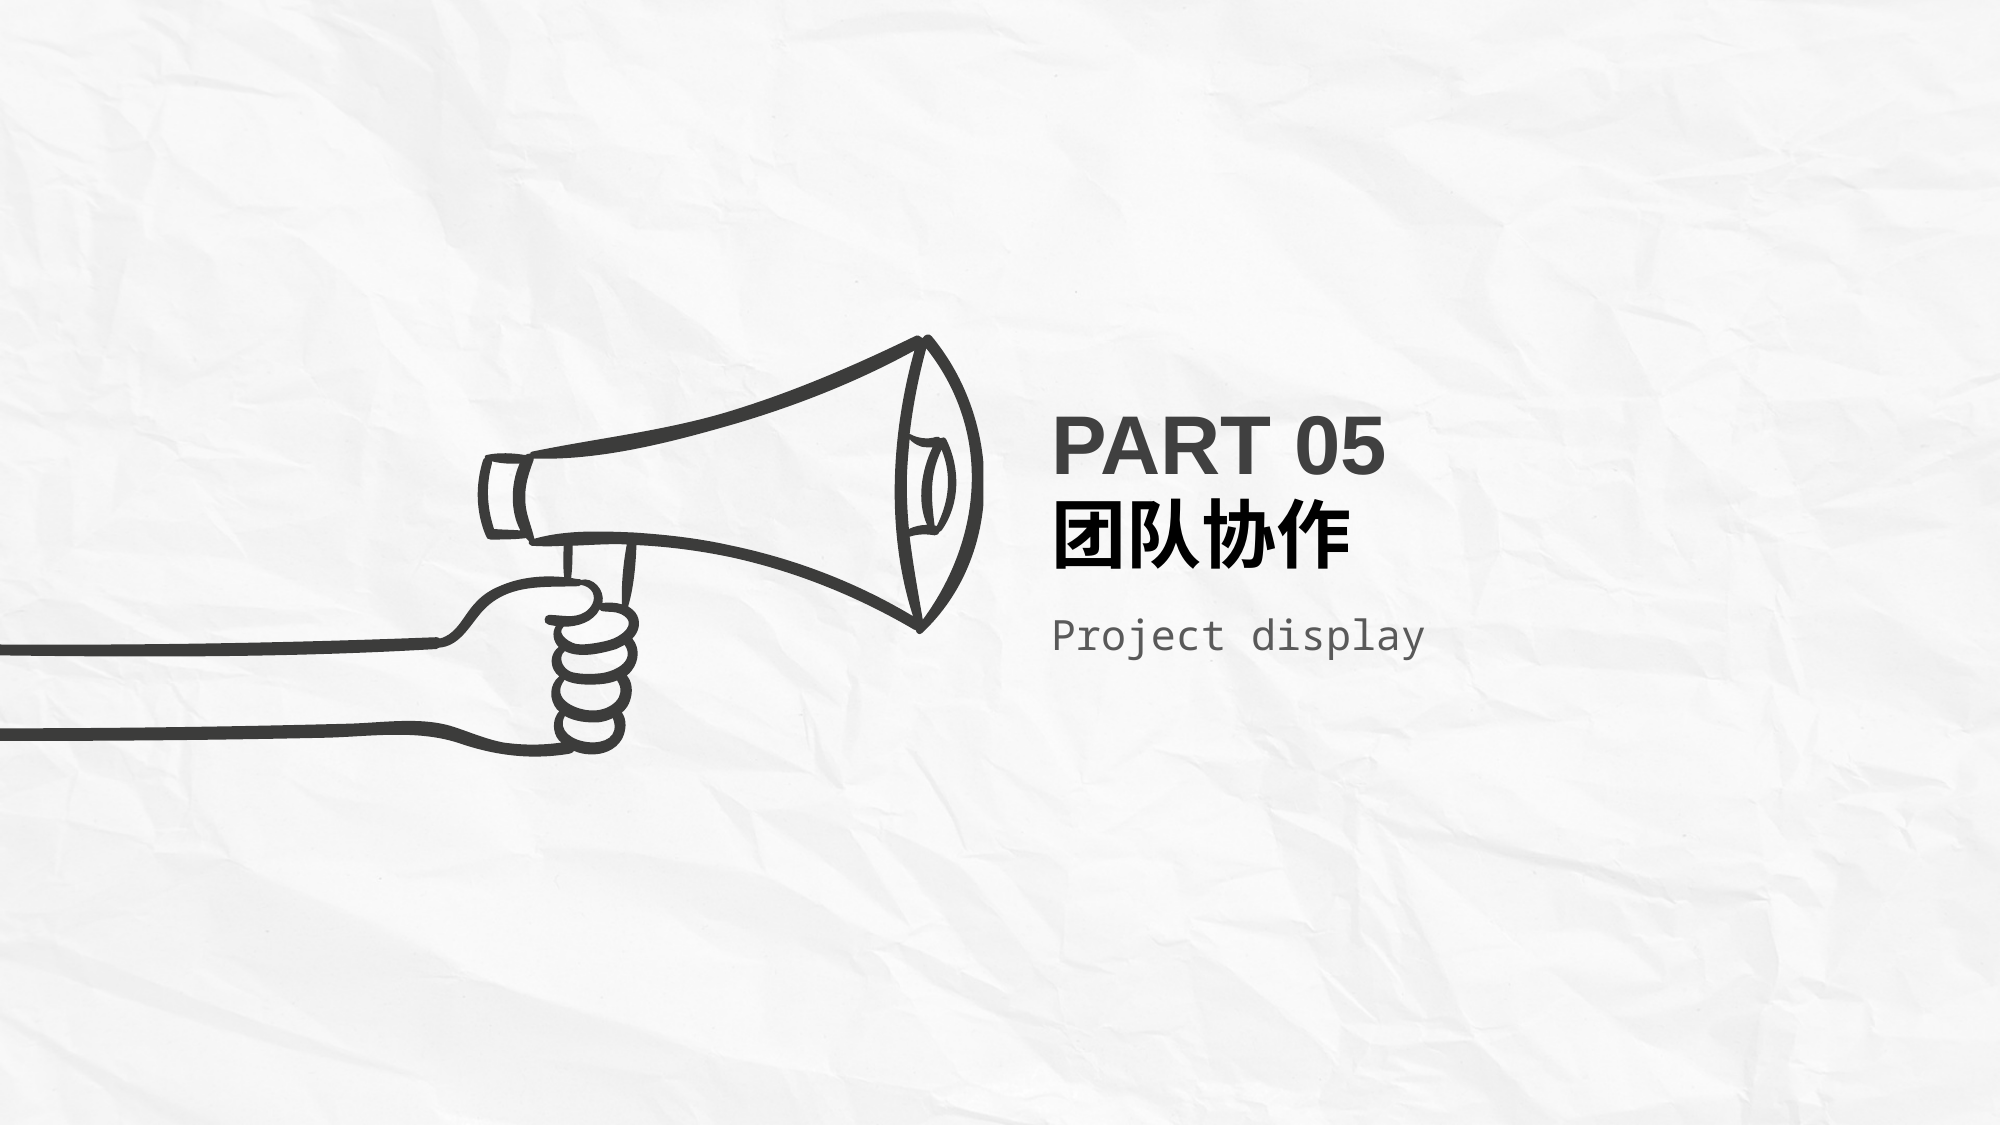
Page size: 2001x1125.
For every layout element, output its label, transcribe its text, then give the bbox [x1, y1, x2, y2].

text_box 团队协作 [1036, 499, 1746, 585]
text_box Project display [1036, 601, 1625, 667]
text_box PART 05 [1036, 363, 1746, 499]
picture [0, 334, 984, 758]
